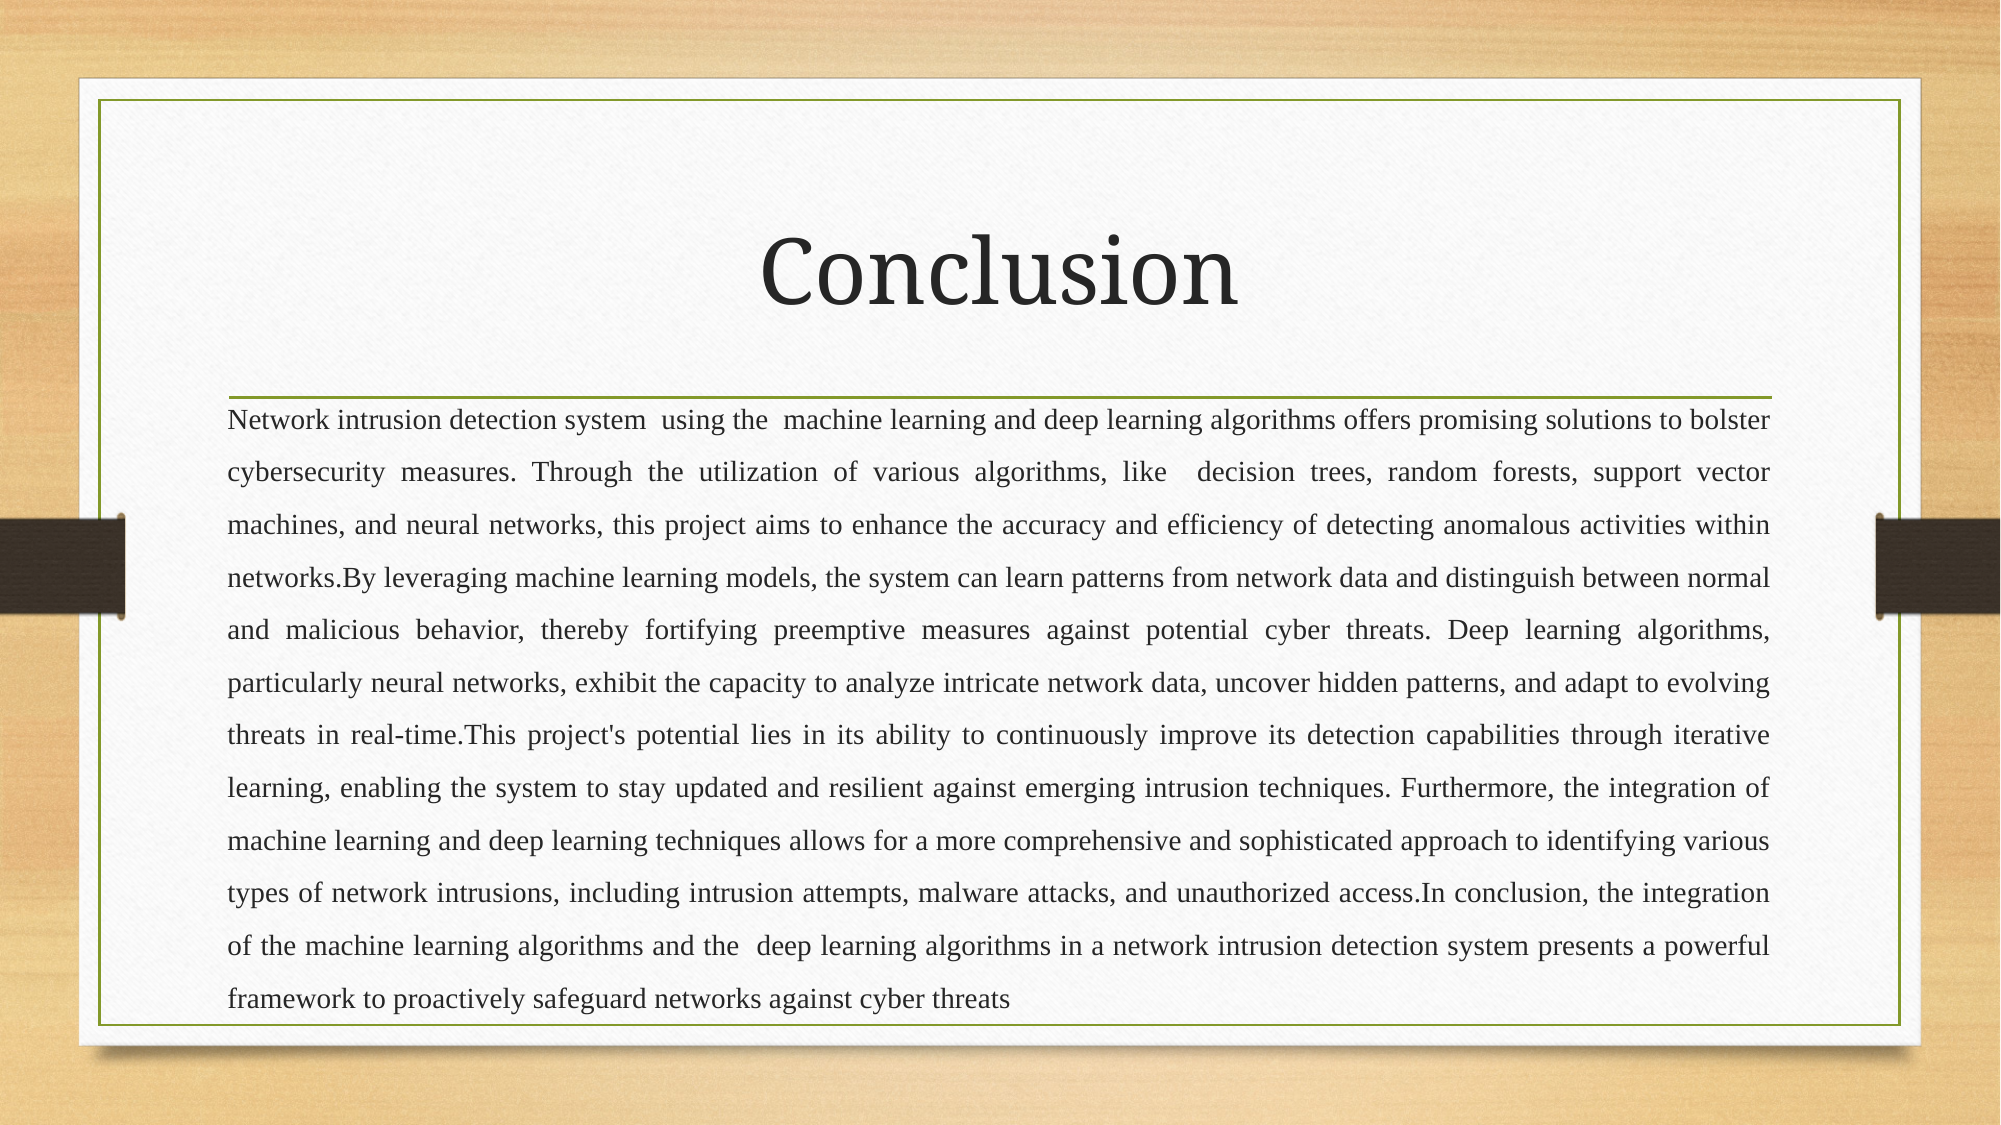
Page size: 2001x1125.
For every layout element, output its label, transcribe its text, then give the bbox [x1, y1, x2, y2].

title Conclusion [212, 161, 1788, 375]
picture [0, 0, 2001, 1125]
list Network intrusion detection system using the machine learning and deep learning algorithms offers promising solutions to bolster cybersecurity measures. Through the utilization of various algorithms, like decision trees, random forests, support vector machines, and neural networks, this project aims to enhance the accuracy and efficiency of detecting anomalous activities within networks.By leveraging machine learning models, the system can learn patterns from network data and distinguish between normal and malicious behavior, thereby fortifying preemptive measures against potential cyber threats. Deep learning algorithms, particularly neural networks, exhibit the capacity to analyze intricate network data, uncover hidden patterns, and adapt to evolving threats in real-time.This project's potential lies in its ability to continuously improve its detection capabilities through iterative learning, enabling the system to stay updated and resilient against emerging intrusion techniques. Furthermore, the integration of machine learning and deep learning techniques allows for a more comprehensive and sophisticated approach to identifying various types of network intrusions, including intrusion attempts, malware attacks, and unauthorized access.In conclusion, the integration of the machine learning algorithms and the deep learning algorithms in a network intrusion detection system presents a powerful framework to proactively safeguard networks against cyber threats [212, 375, 1788, 1062]
